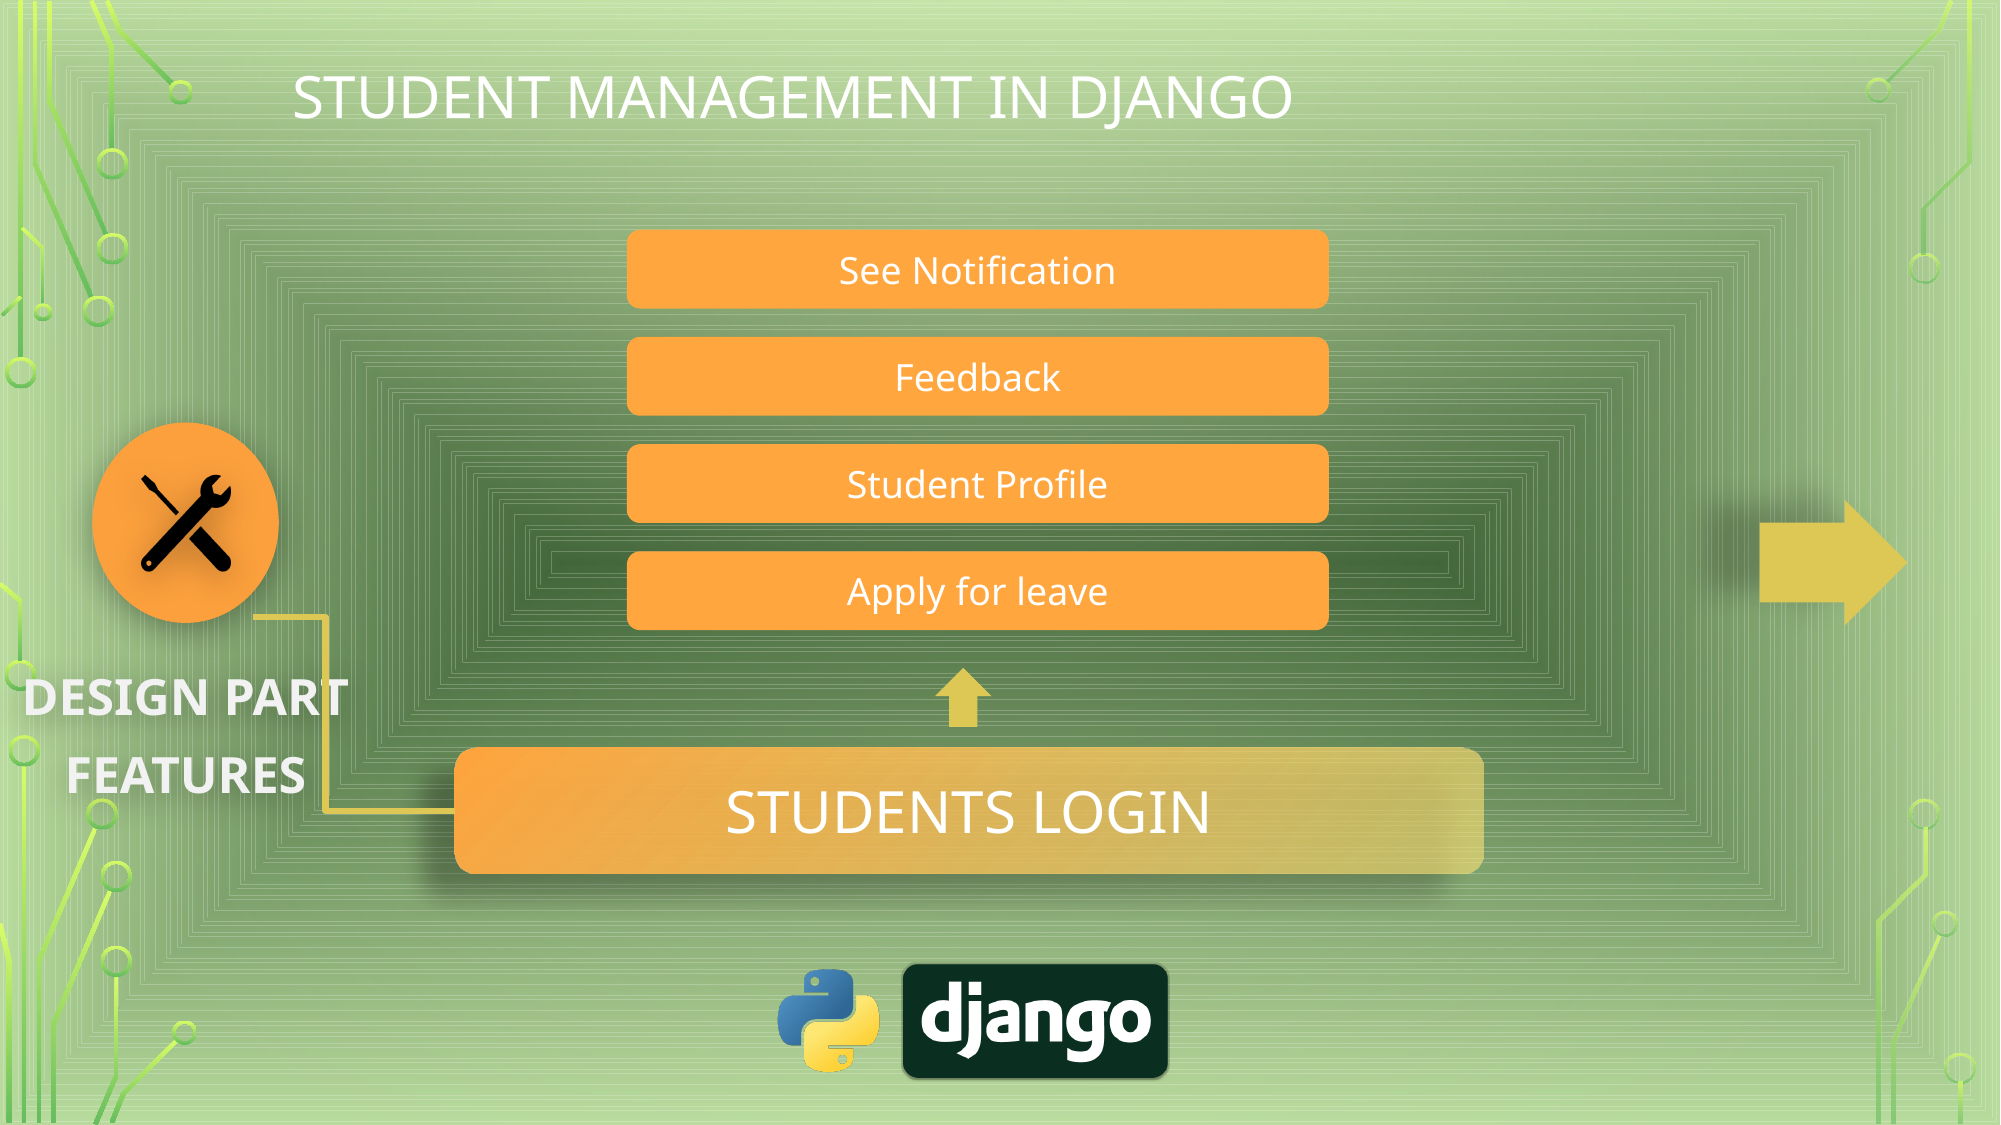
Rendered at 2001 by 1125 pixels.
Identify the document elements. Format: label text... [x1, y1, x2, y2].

text_box [933, 666, 993, 729]
text_box Feedback [625, 335, 1331, 418]
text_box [14, 422, 357, 785]
text_box Student Profile [625, 442, 1331, 525]
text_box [734, 849, 1207, 1125]
text_box See Notification [625, 228, 1331, 310]
title Student management in django [259, 36, 1329, 163]
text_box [252, 616, 455, 811]
text_box [1758, 498, 1909, 627]
text_box STUDENTS LOGIN [453, 746, 1485, 875]
